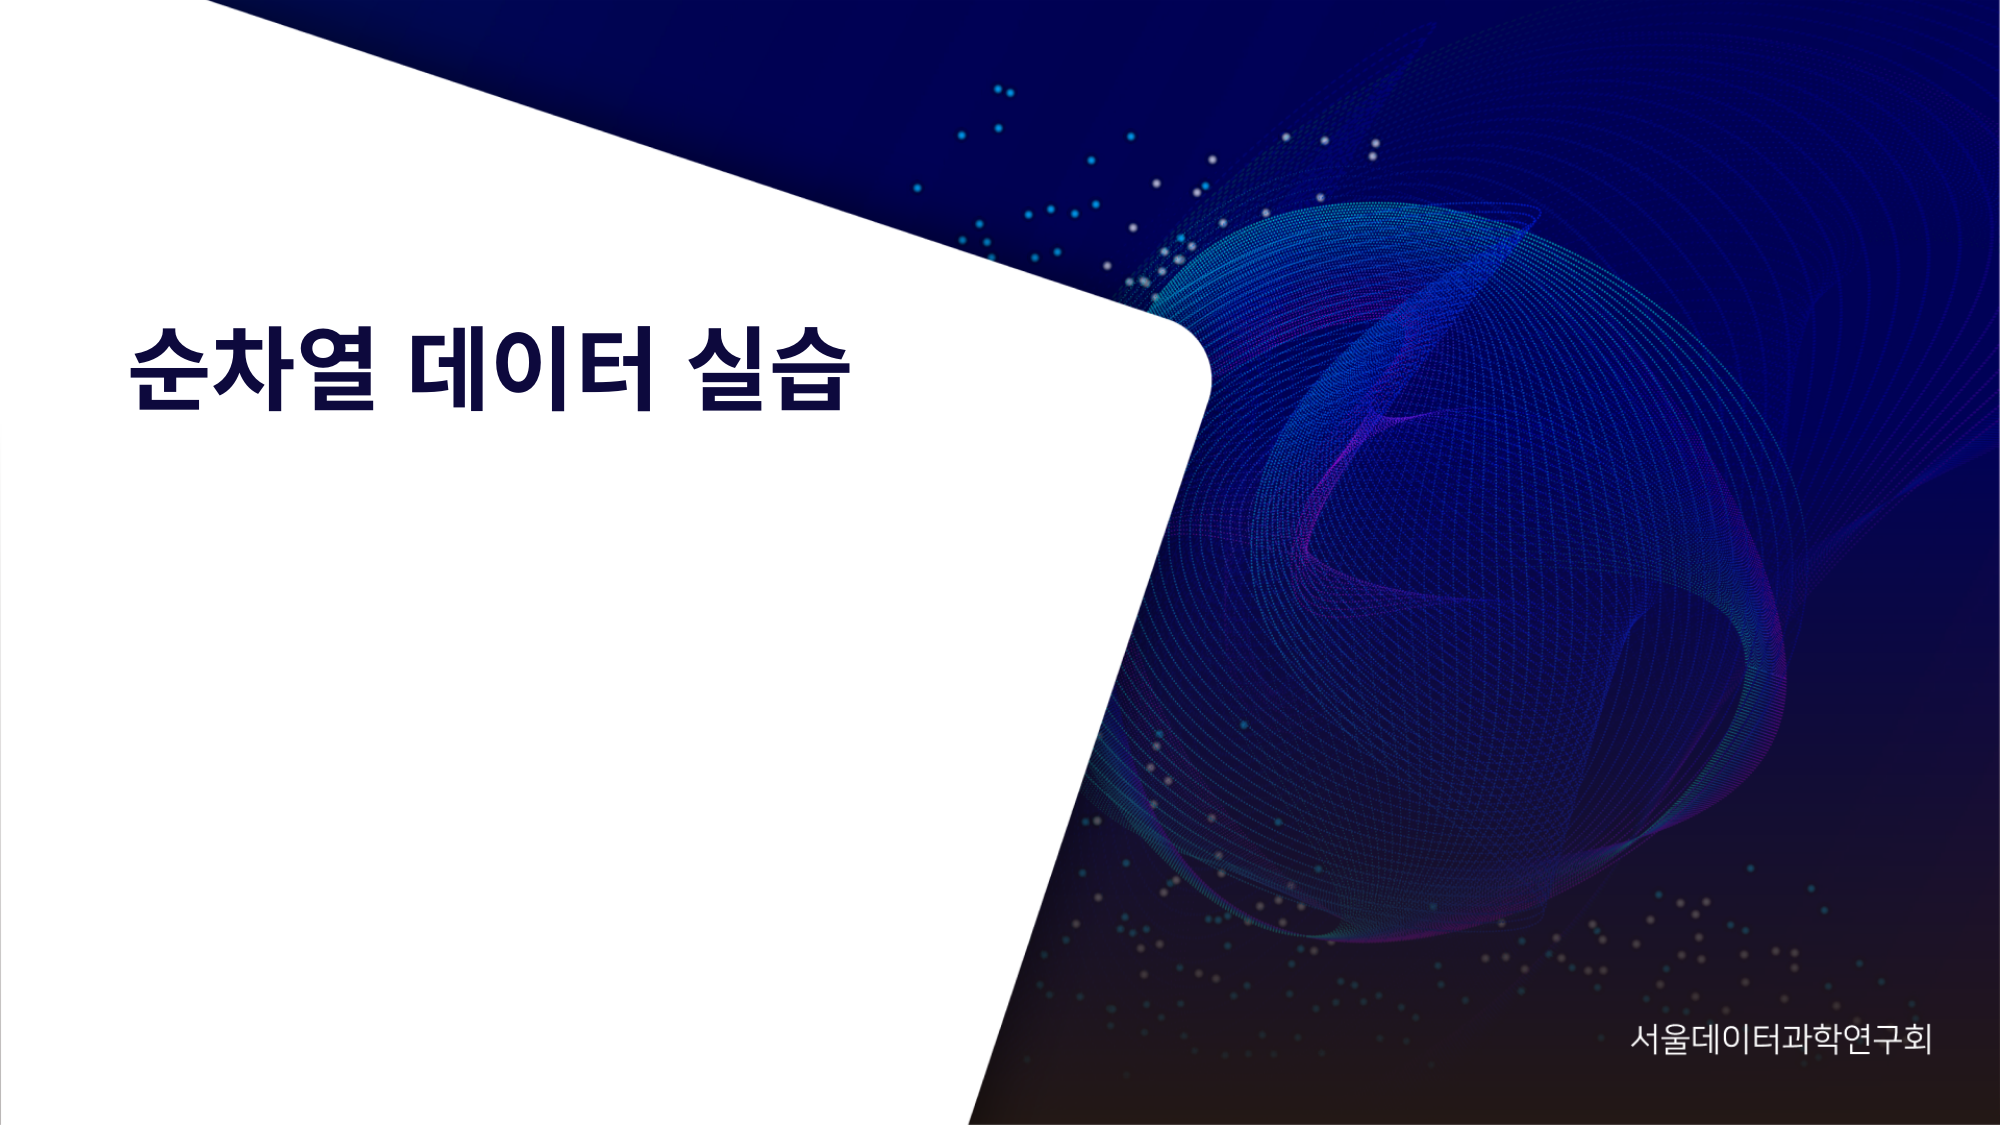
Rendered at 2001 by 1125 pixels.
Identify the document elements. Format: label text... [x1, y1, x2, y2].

picture [0, 0, 2000, 1125]
text_box 순차열 데이터 실습 [127, 304, 871, 430]
